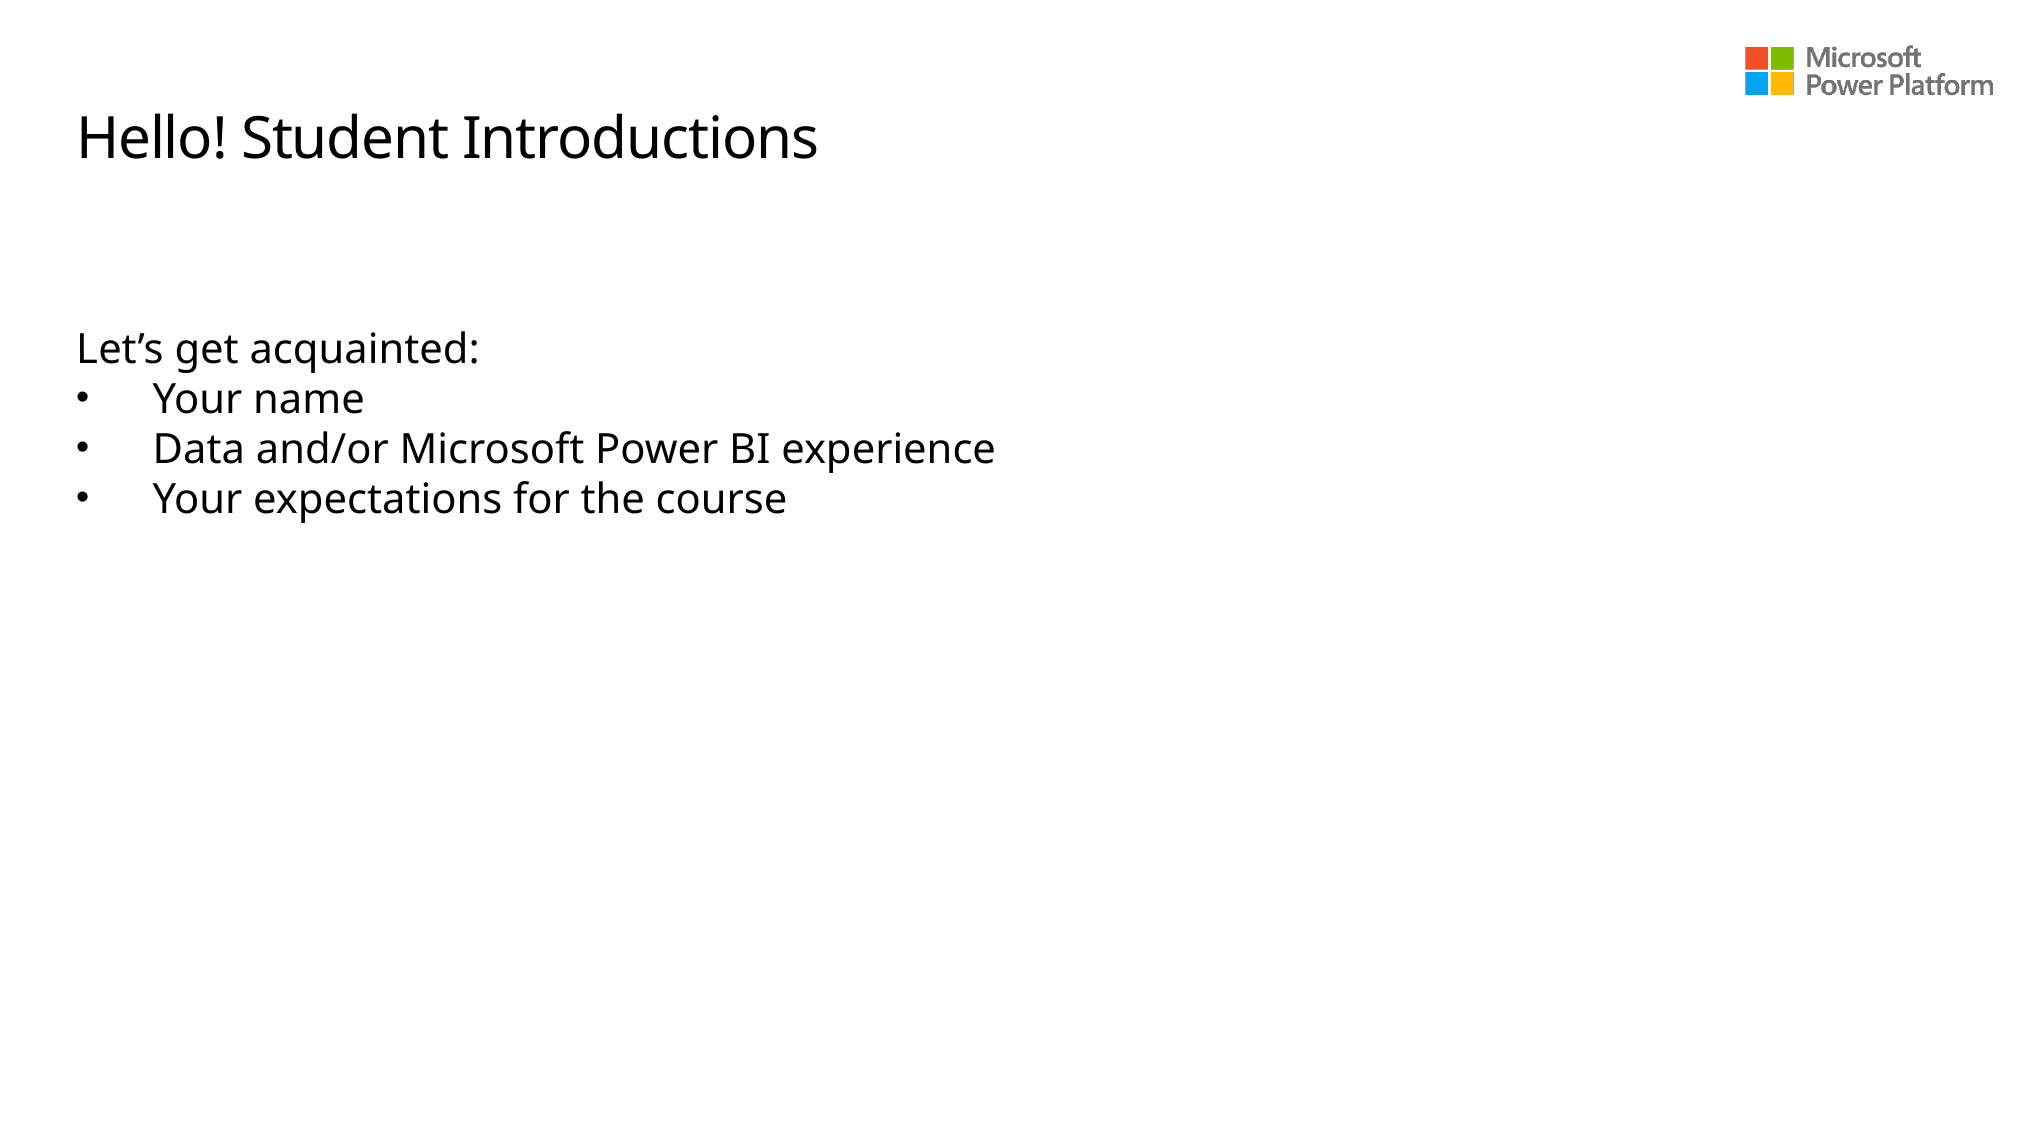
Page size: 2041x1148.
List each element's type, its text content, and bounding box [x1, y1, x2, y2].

list Let’s get acquainted: Your name Data and/or Microsoft Power BI experience Your expectations for the course [76, 321, 1647, 973]
title Hello! Student Introductions [76, 103, 1969, 172]
picture [1698, 0, 2041, 142]
